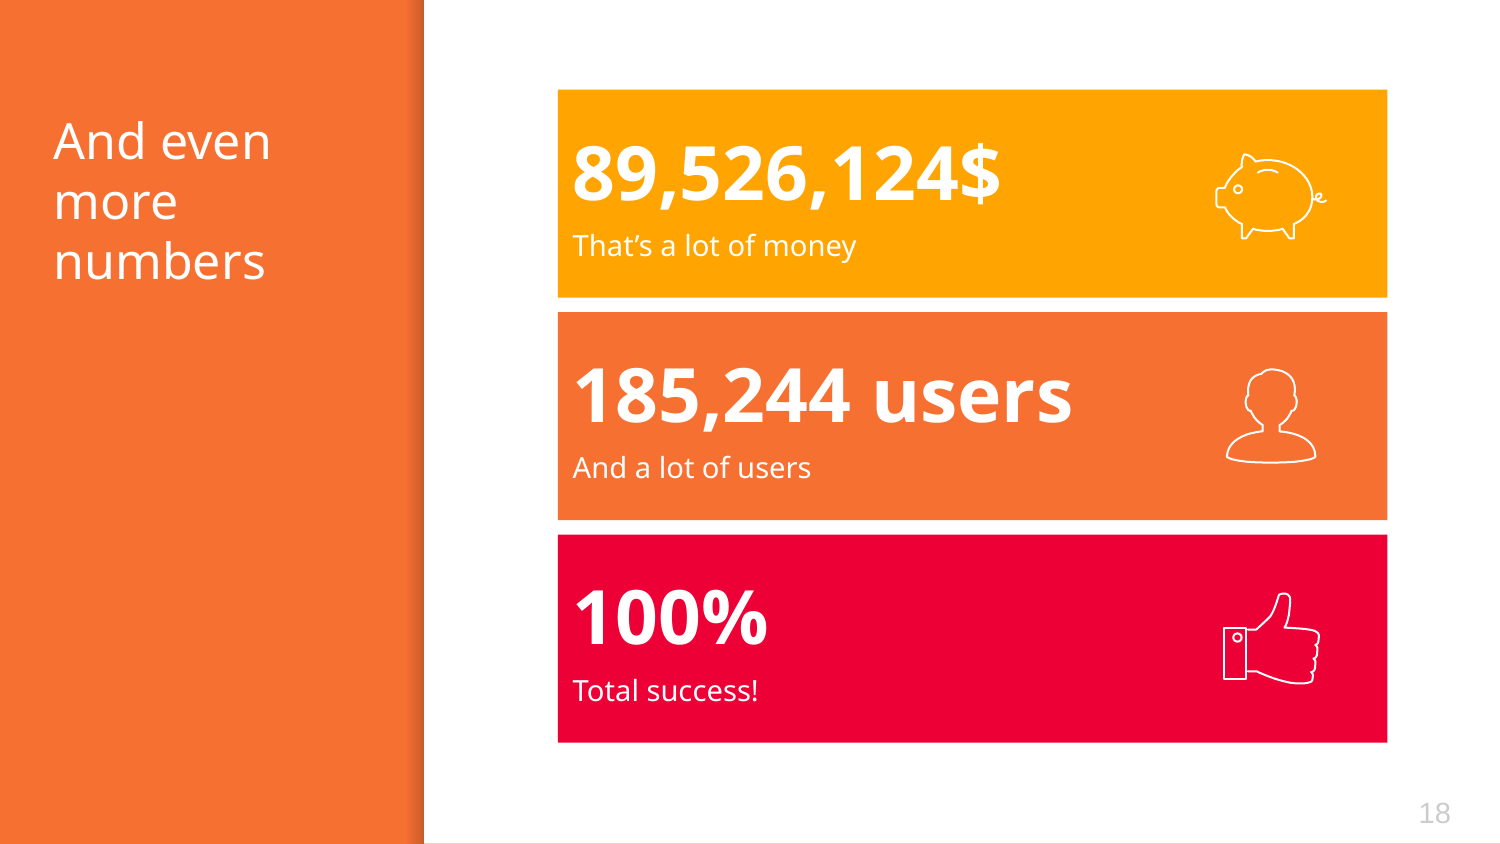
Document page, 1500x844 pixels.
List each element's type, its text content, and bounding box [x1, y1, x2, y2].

title 100% Total success! [557, 534, 1388, 743]
title 89,526,124$ That’s a lot of money [557, 89, 1388, 298]
title And even more numbers [38, 94, 375, 748]
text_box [1216, 153, 1327, 239]
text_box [1223, 593, 1320, 684]
title 185,244 users And a lot of users [557, 312, 1388, 521]
slide_number 18 [1403, 779, 1494, 844]
